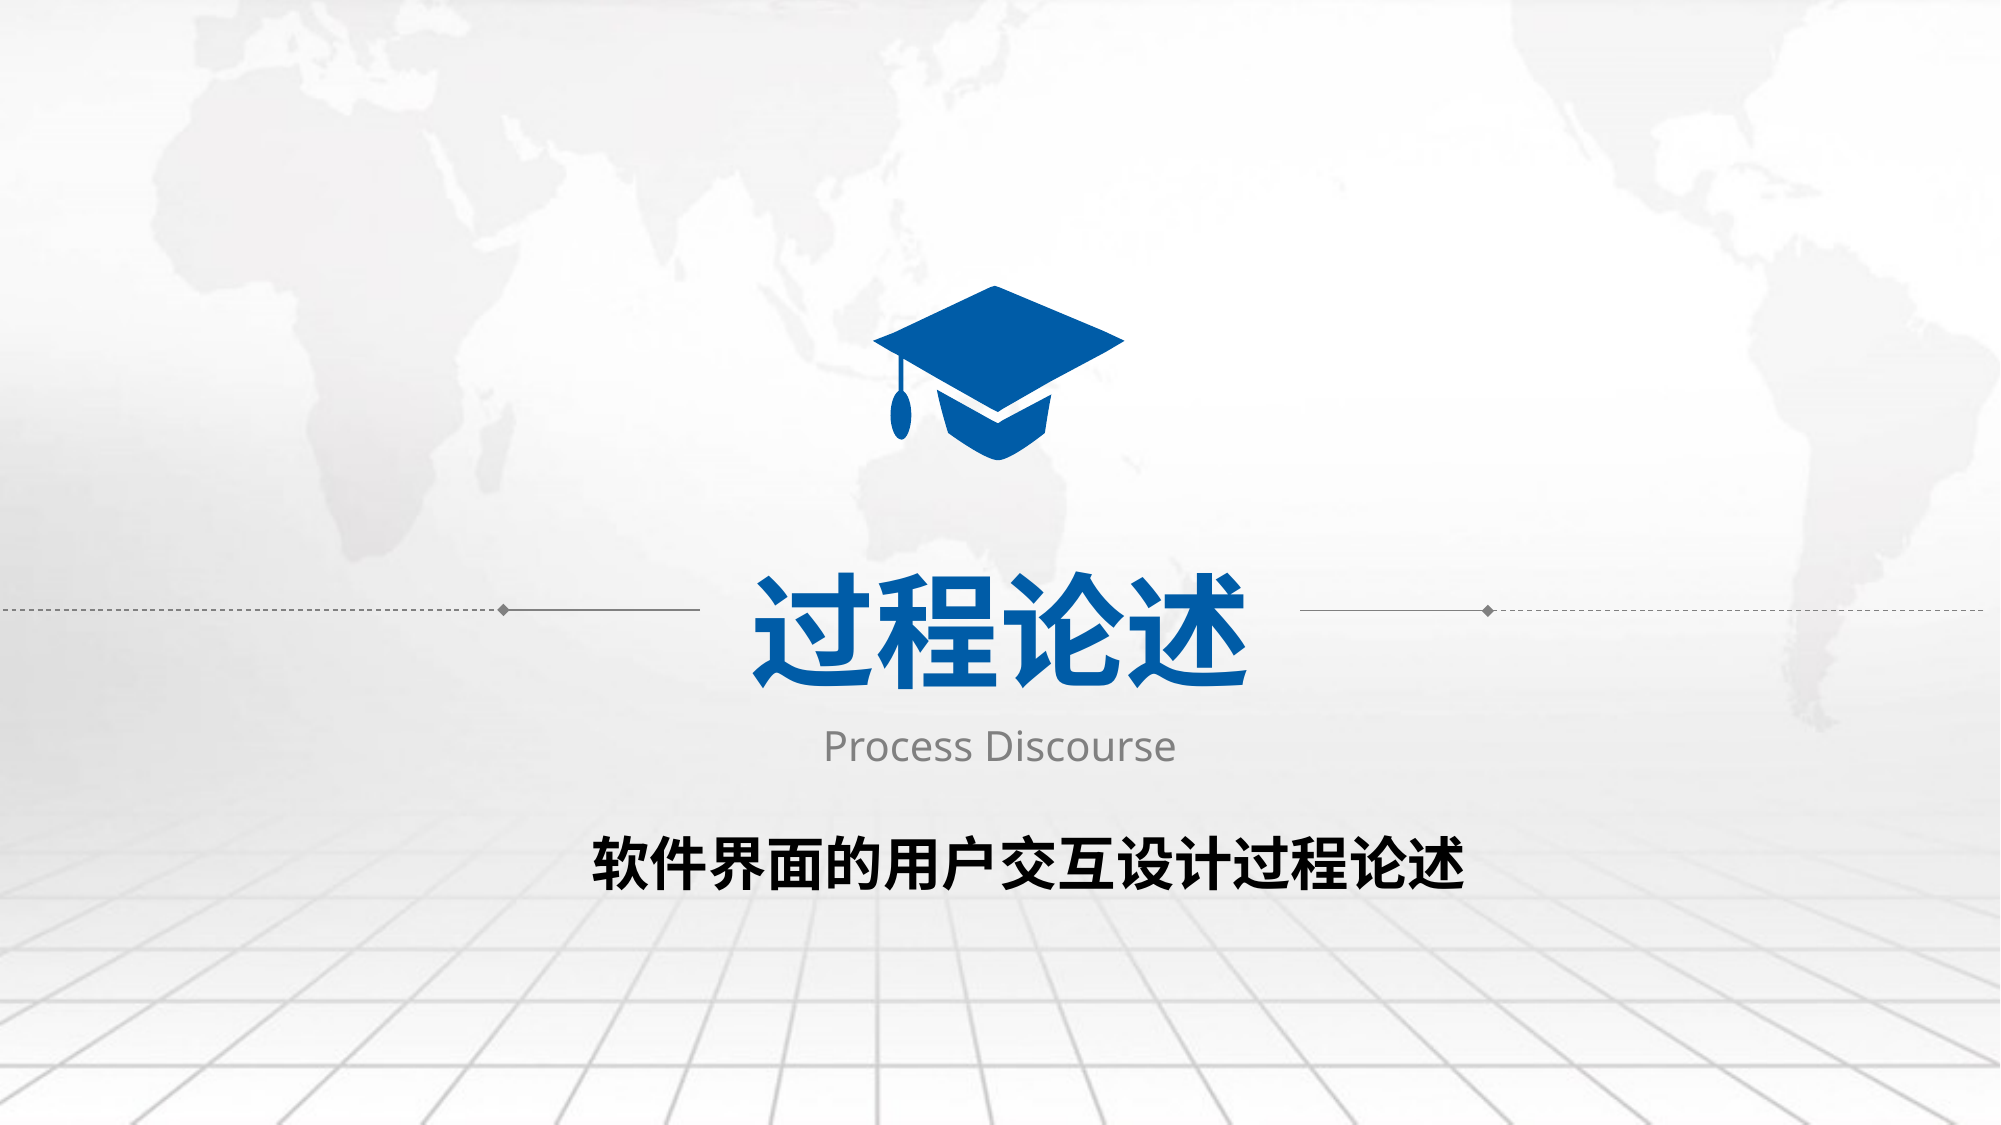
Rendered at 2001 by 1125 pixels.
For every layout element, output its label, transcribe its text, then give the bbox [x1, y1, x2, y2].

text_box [1299, 610, 1984, 651]
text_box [872, 284, 1124, 459]
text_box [0, 609, 700, 675]
text_box 软件界面的用户交互设计过程论述 [577, 819, 1481, 905]
text_box Process Discourse [807, 712, 1193, 777]
picture [0, 0, 2001, 1125]
text_box 过程论述 [734, 546, 1266, 712]
